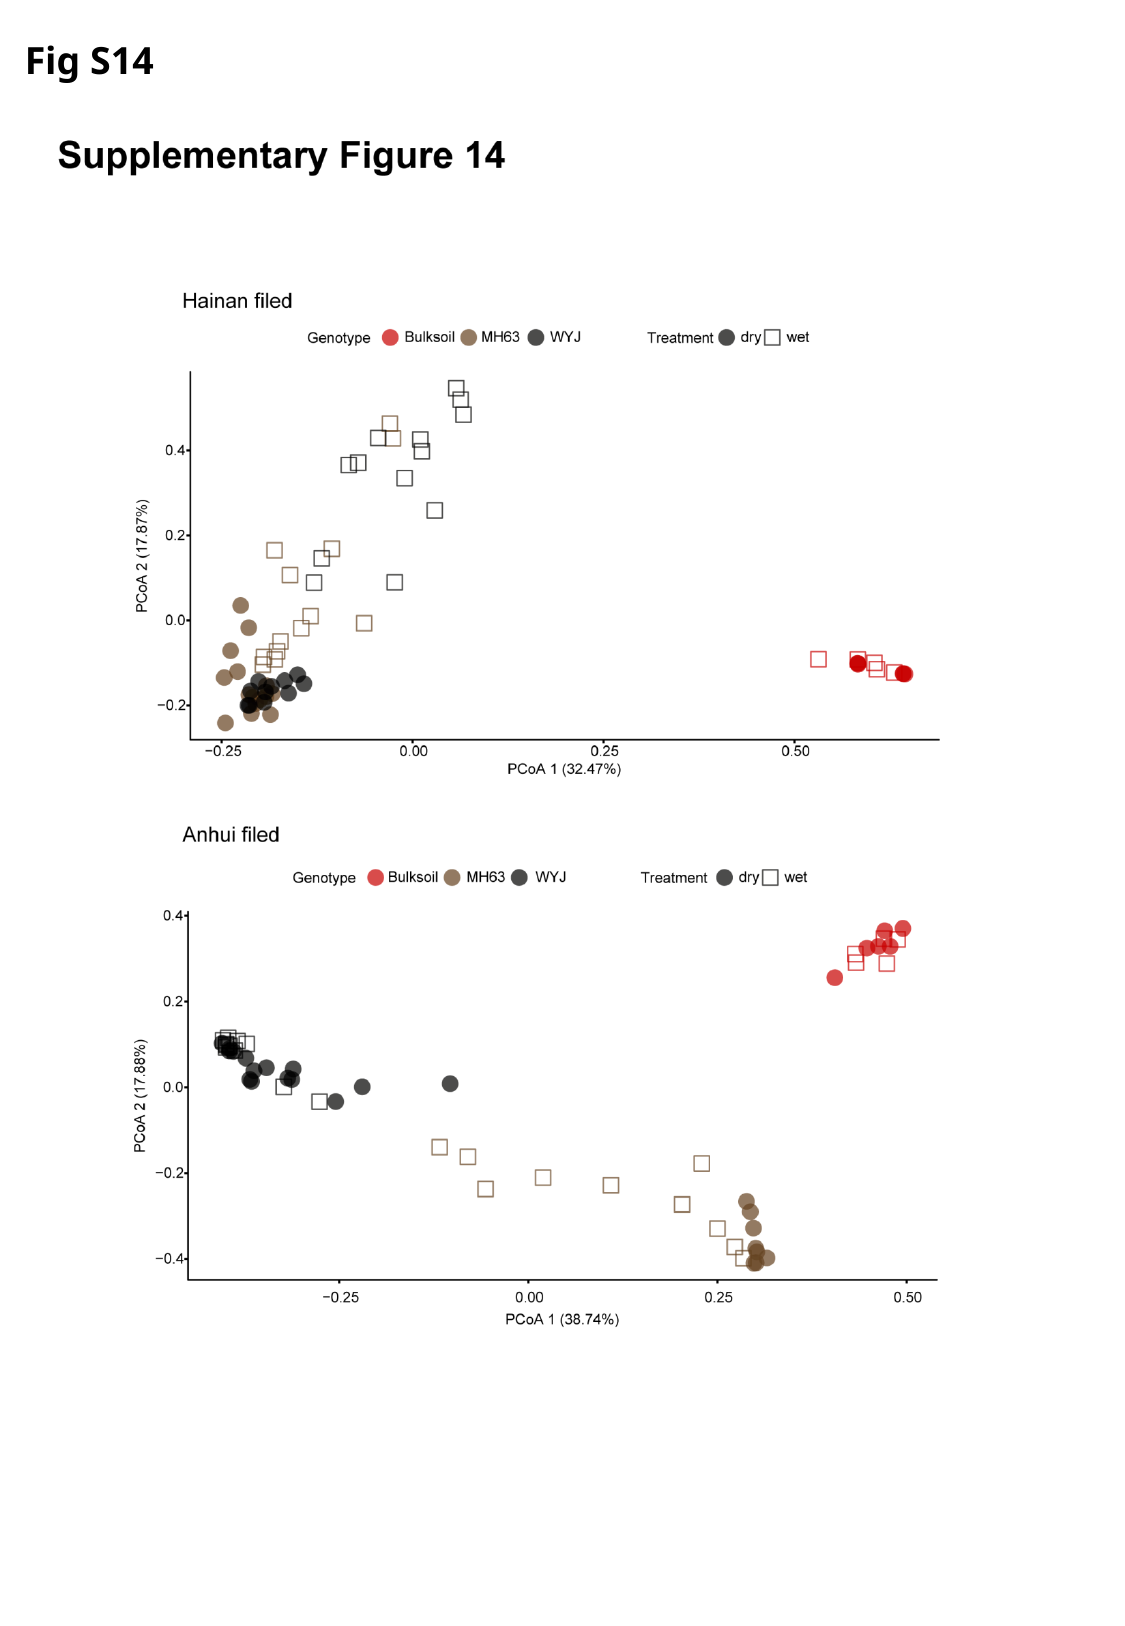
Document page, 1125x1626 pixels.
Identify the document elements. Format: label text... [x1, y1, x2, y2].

text_box Fig S14 [9, 29, 180, 90]
picture [57, 135, 948, 1329]
